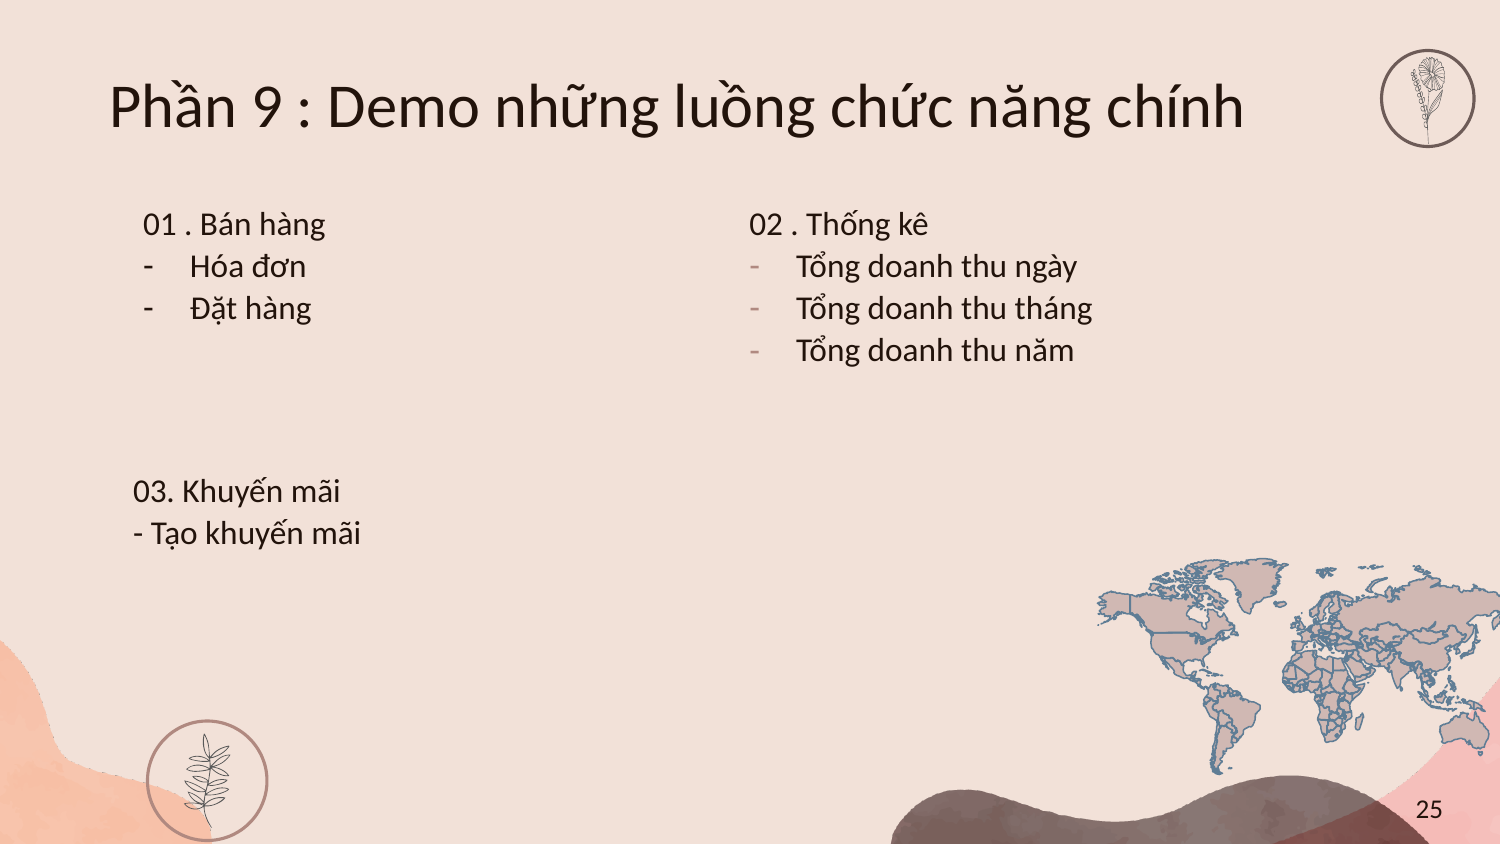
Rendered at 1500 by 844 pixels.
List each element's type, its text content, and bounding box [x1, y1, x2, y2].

text_box [183, 733, 231, 828]
text_box 25 [1309, 783, 1459, 818]
subtitle 01 . Bán hàng Hóa đơn Đặt hàng [128, 187, 398, 340]
text_box 02 . Thống kê Tổng doanh thu ngày Tổng doanh thu tháng Tổng doanh thu năm [734, 187, 1149, 413]
picture [0, 0, 1500, 844]
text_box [1410, 56, 1445, 145]
text_box [147, 721, 267, 841]
text_box 03. Khuyến mãi - Tạo khuyến mãi [118, 454, 388, 589]
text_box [1097, 558, 1500, 775]
title Phần 9 : Demo những luồng chức năng chính [89, 50, 1268, 145]
text_box [1381, 50, 1475, 141]
